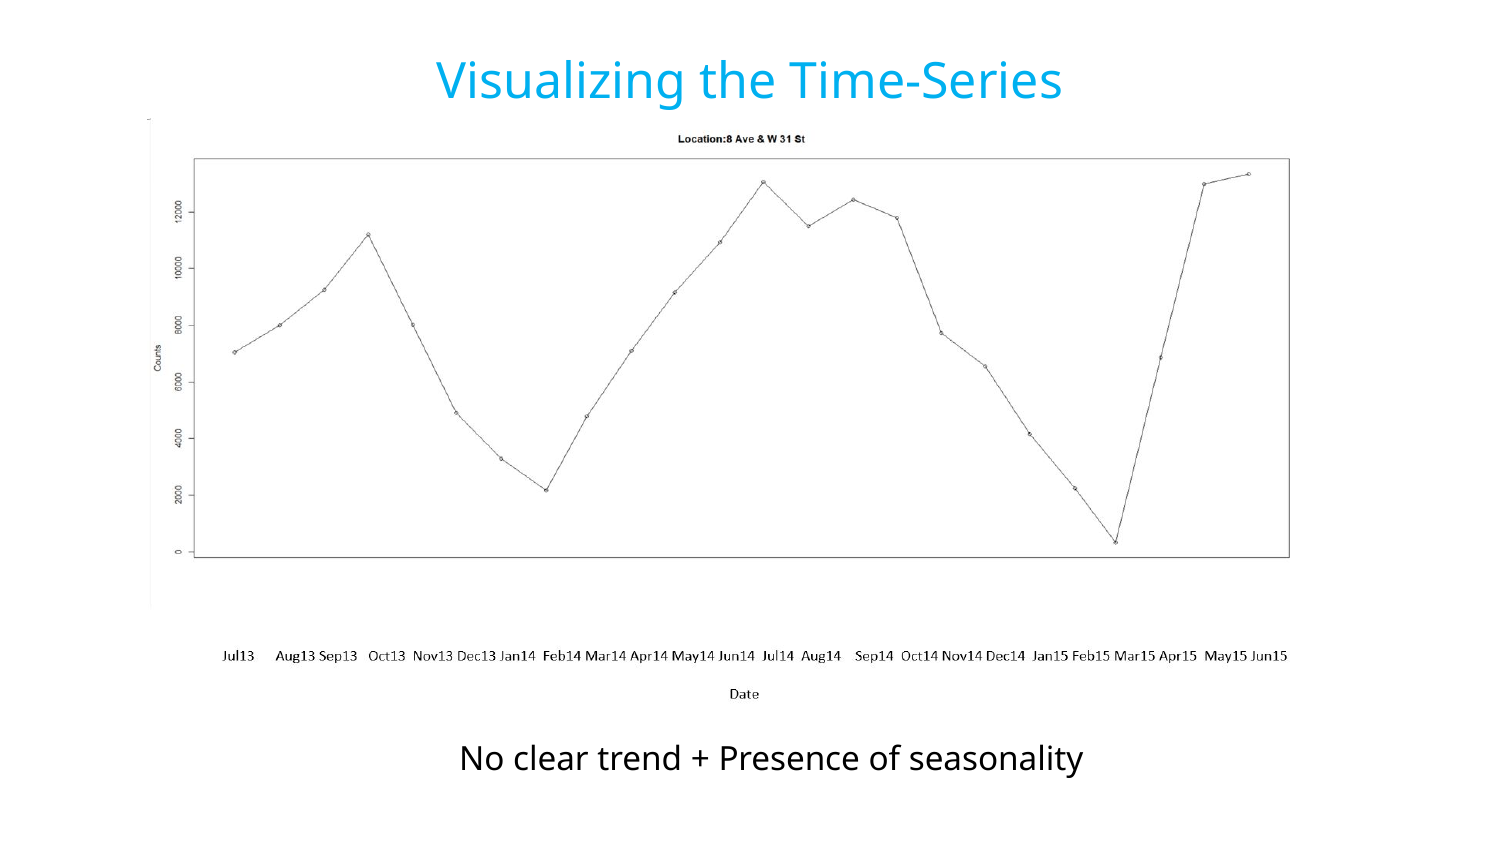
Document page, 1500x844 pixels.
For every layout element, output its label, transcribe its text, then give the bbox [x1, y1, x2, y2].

text_box No clear trend + Presence of seasonality [297, 729, 1247, 786]
picture [147, 118, 1296, 712]
text_box Visualizing the Time-Series [51, 24, 1449, 119]
